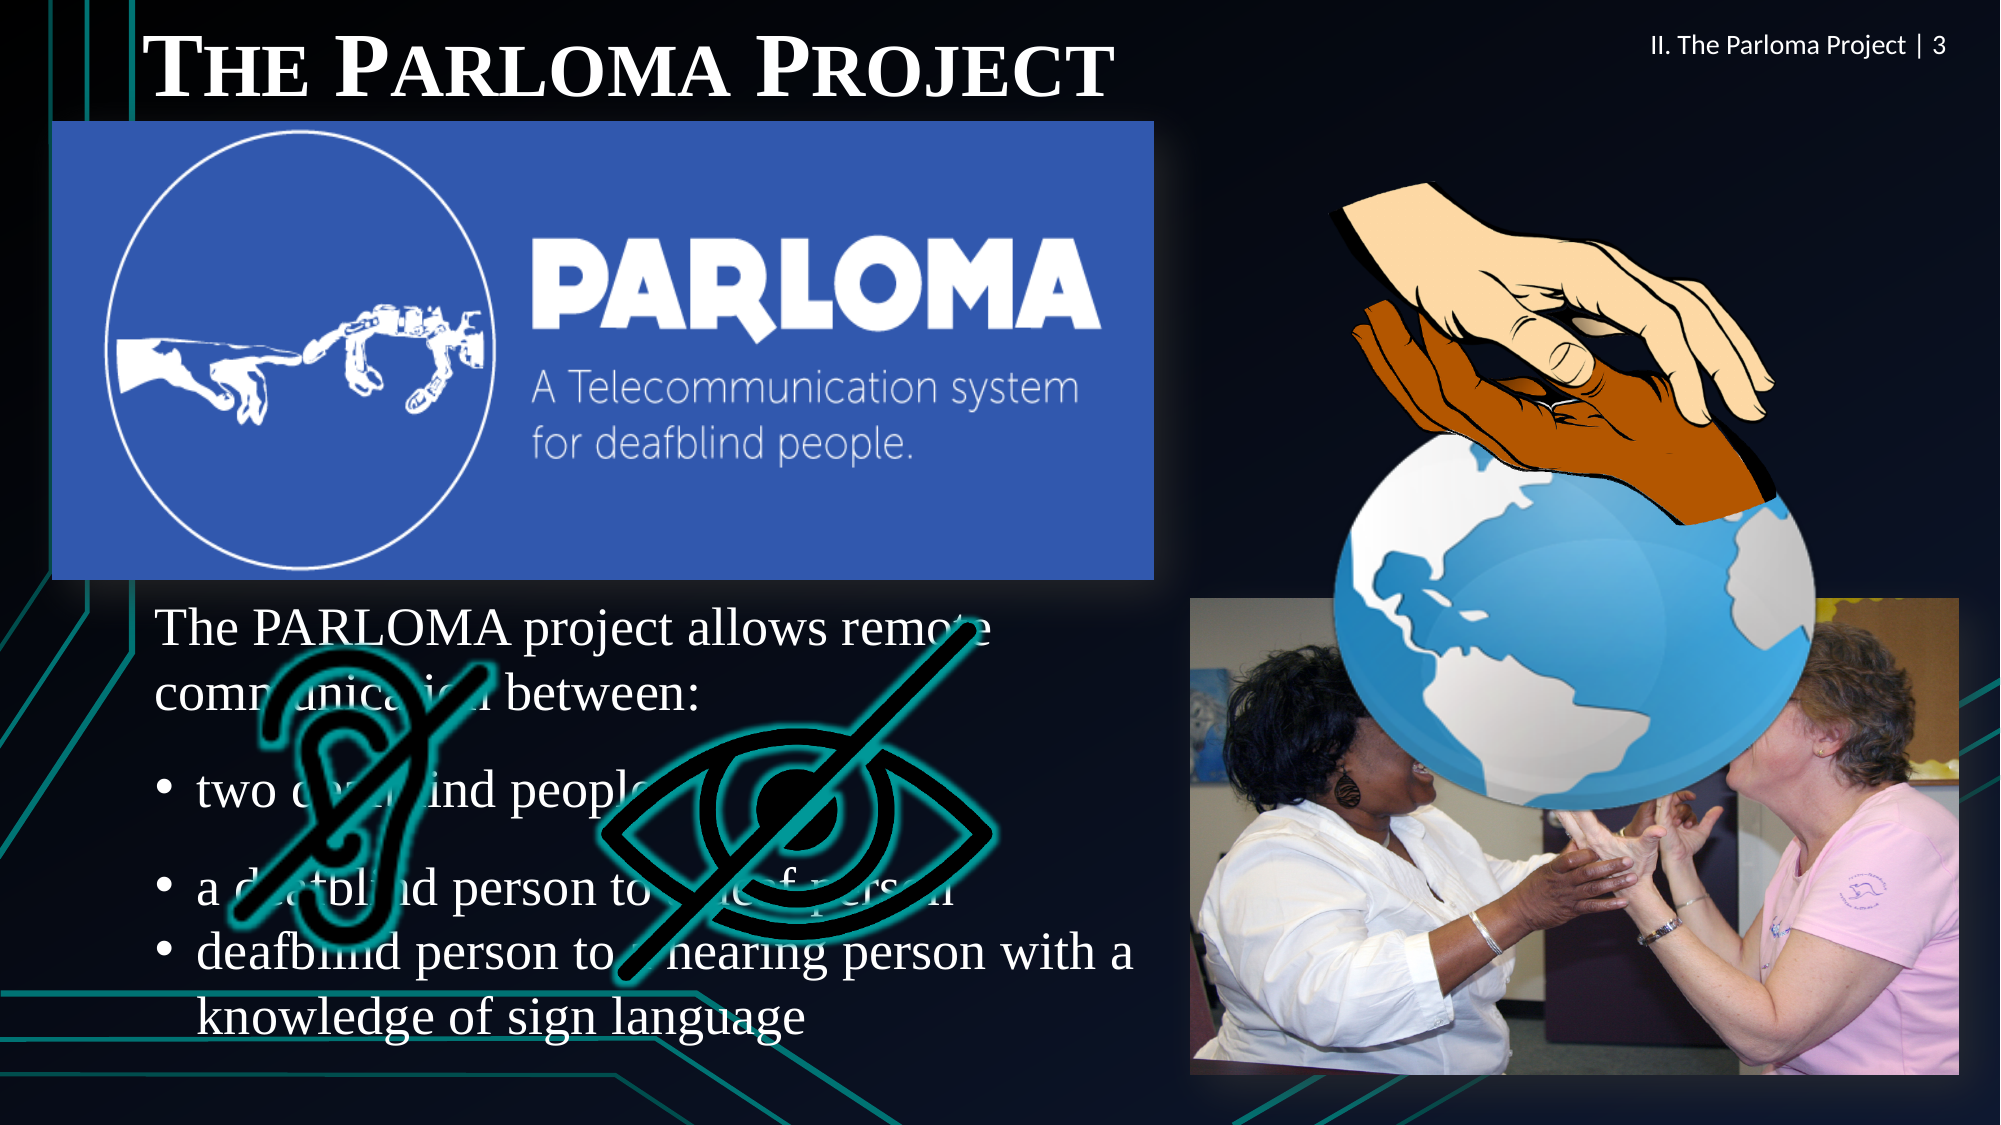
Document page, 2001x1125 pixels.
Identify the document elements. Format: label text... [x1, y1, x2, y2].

text_box II. The Parloma Project | 3 [1639, 20, 1979, 66]
picture [51, 121, 1154, 1080]
text_box THE PARLOMA PROJECT [130, 0, 1130, 118]
picture [1190, 180, 1960, 1075]
text_box The PARLOMA project allows remote communication between: two deafblind people a deafblind person to a deaf person deafblind person to a hearing person with a knowledge of sign language [143, 585, 1223, 1122]
